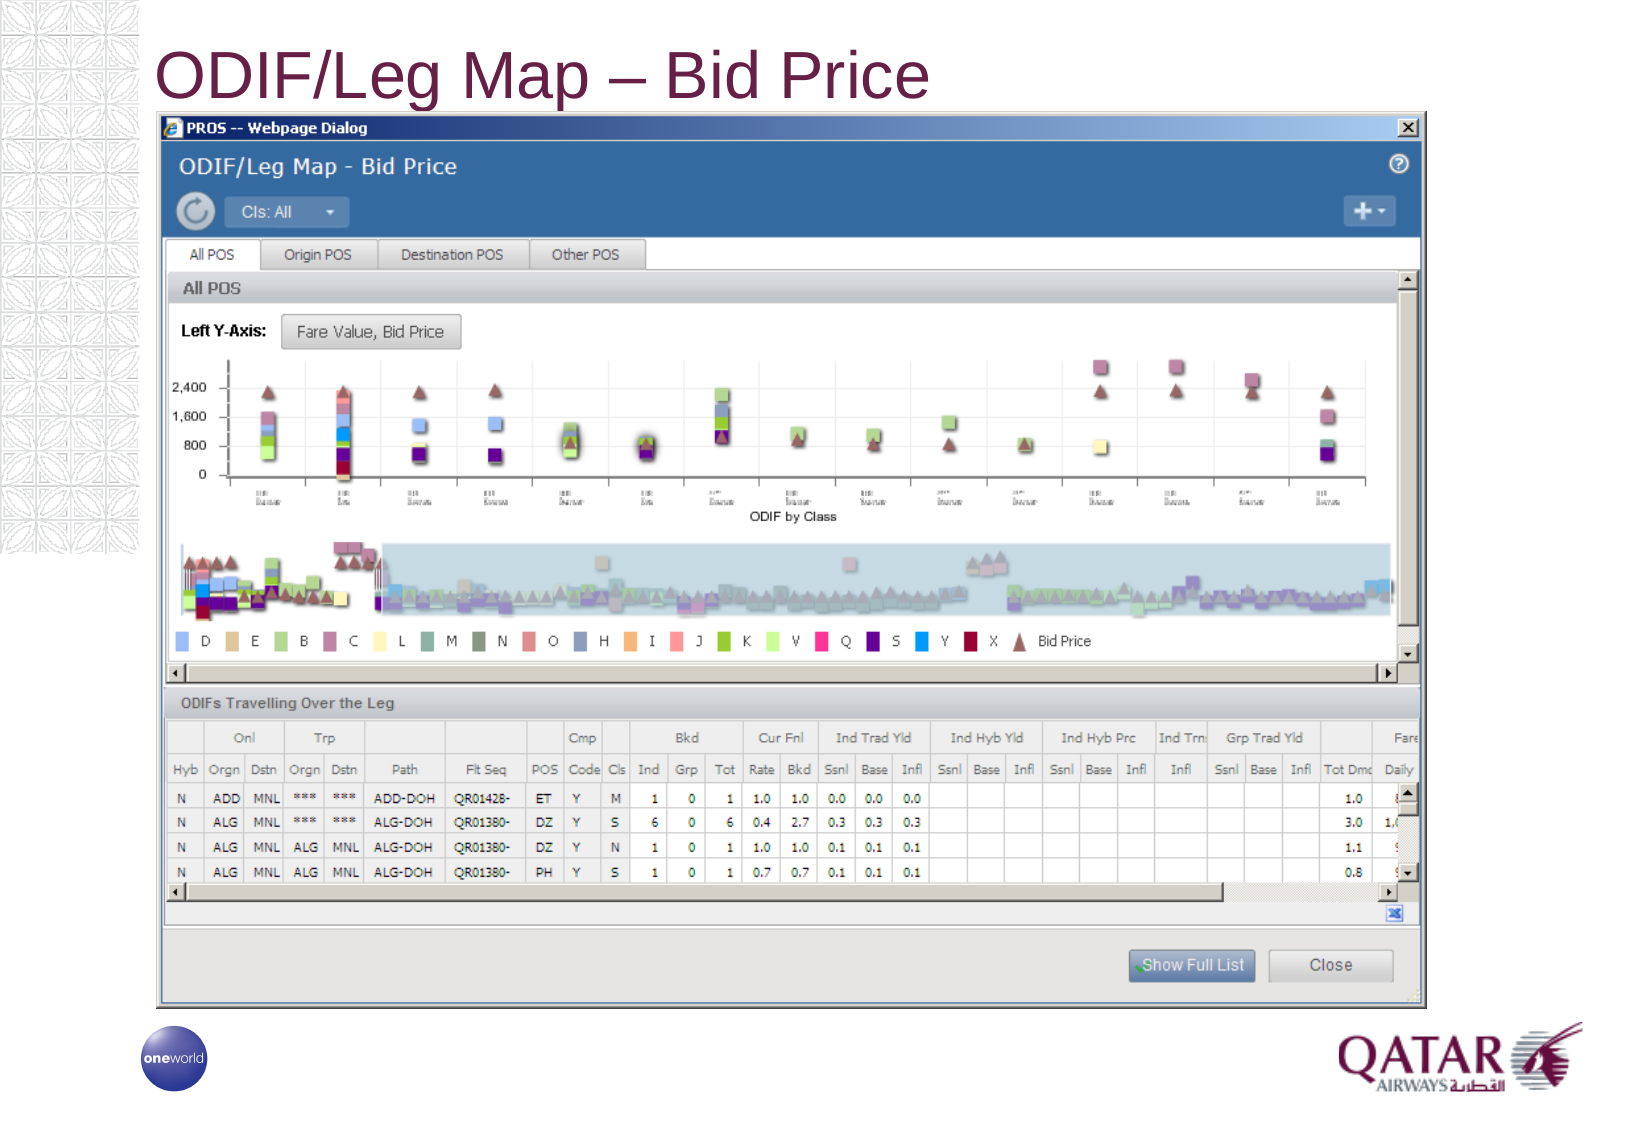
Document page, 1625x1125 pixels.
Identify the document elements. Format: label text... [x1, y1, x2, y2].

picture [156, 110, 1427, 1009]
picture [0, 0, 140, 554]
picture [1338, 1022, 1583, 1092]
title ODIF/Leg Map – Bid Price [140, 0, 1602, 145]
picture [139, 1023, 209, 1094]
